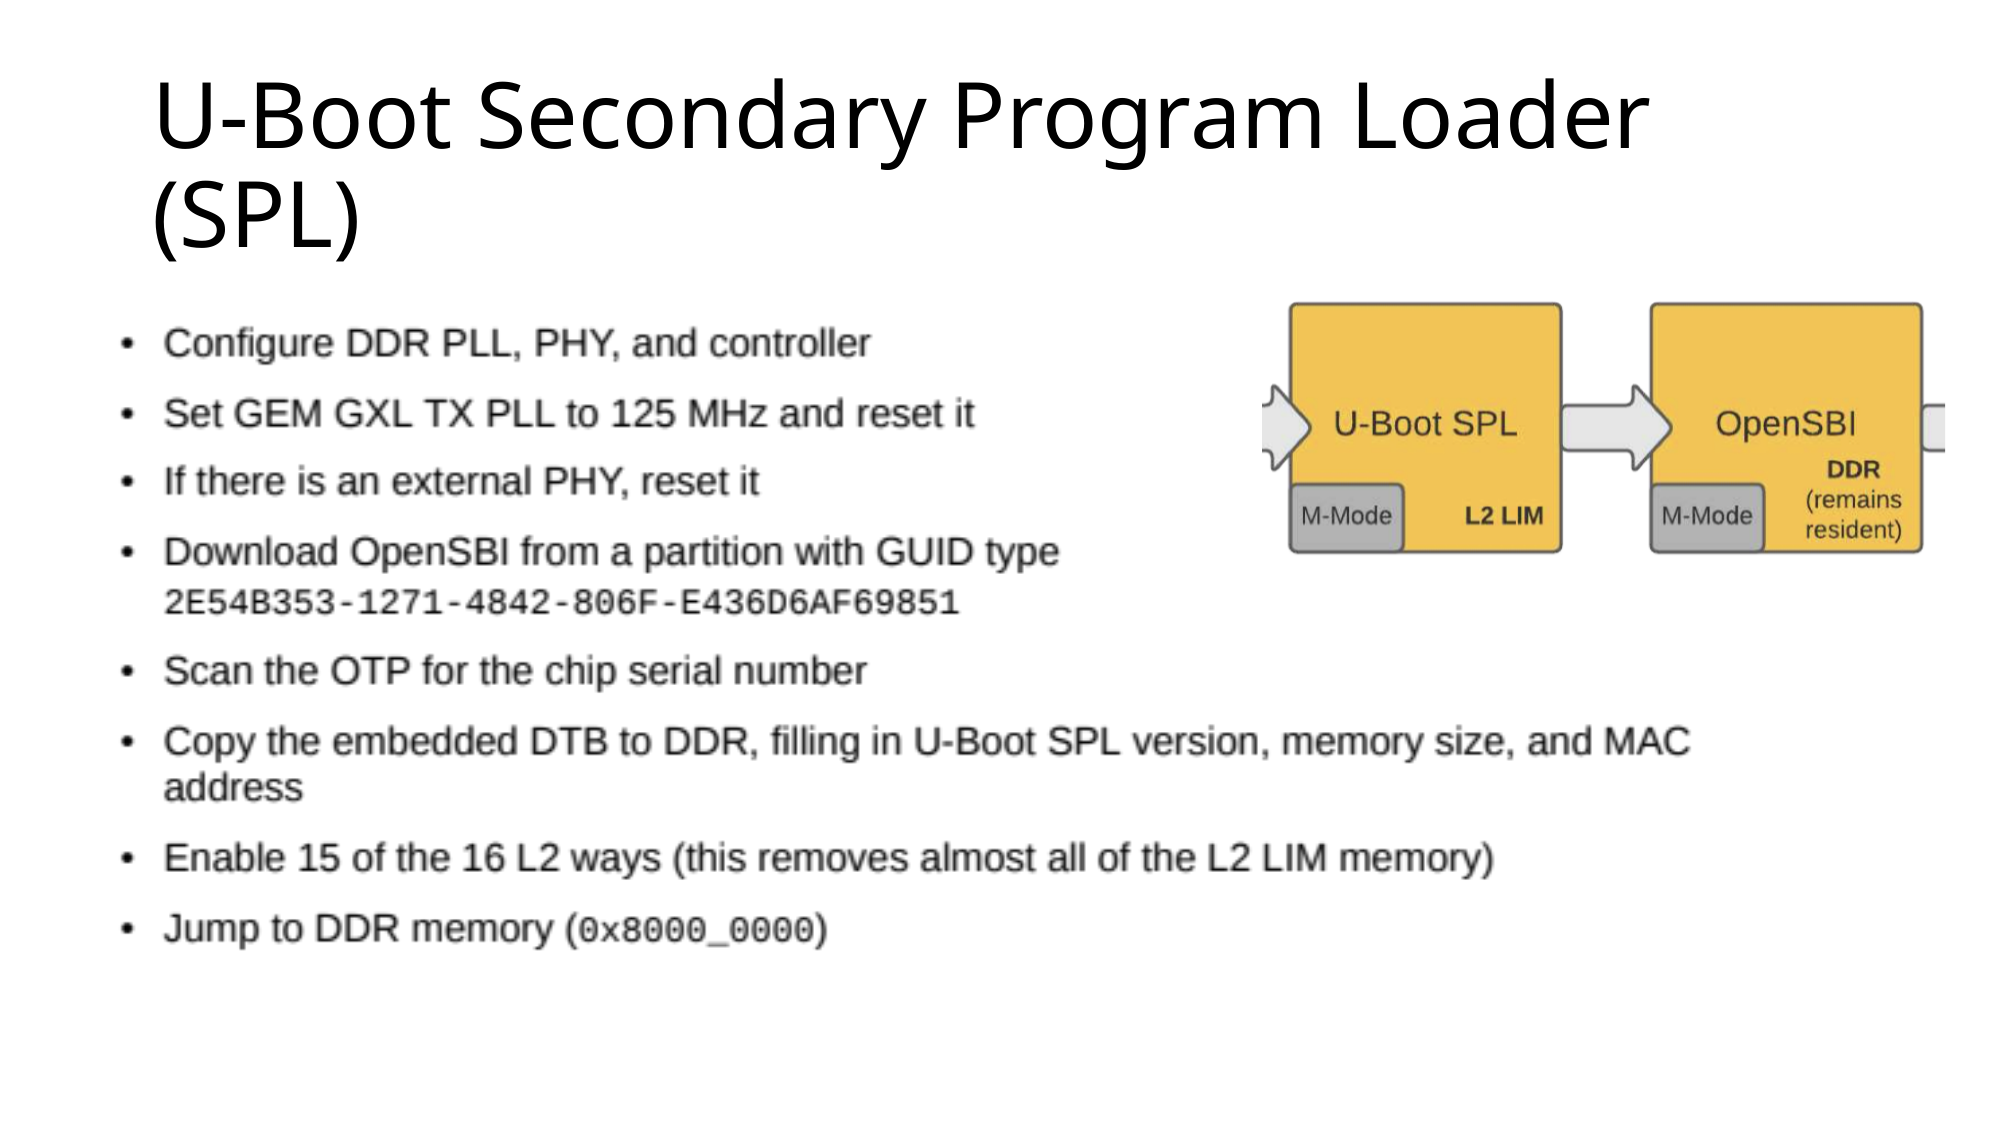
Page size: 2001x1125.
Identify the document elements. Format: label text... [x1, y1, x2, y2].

title U-Boot Secondary Program Loader (SPL) [137, 59, 1863, 278]
picture [98, 290, 1946, 959]
